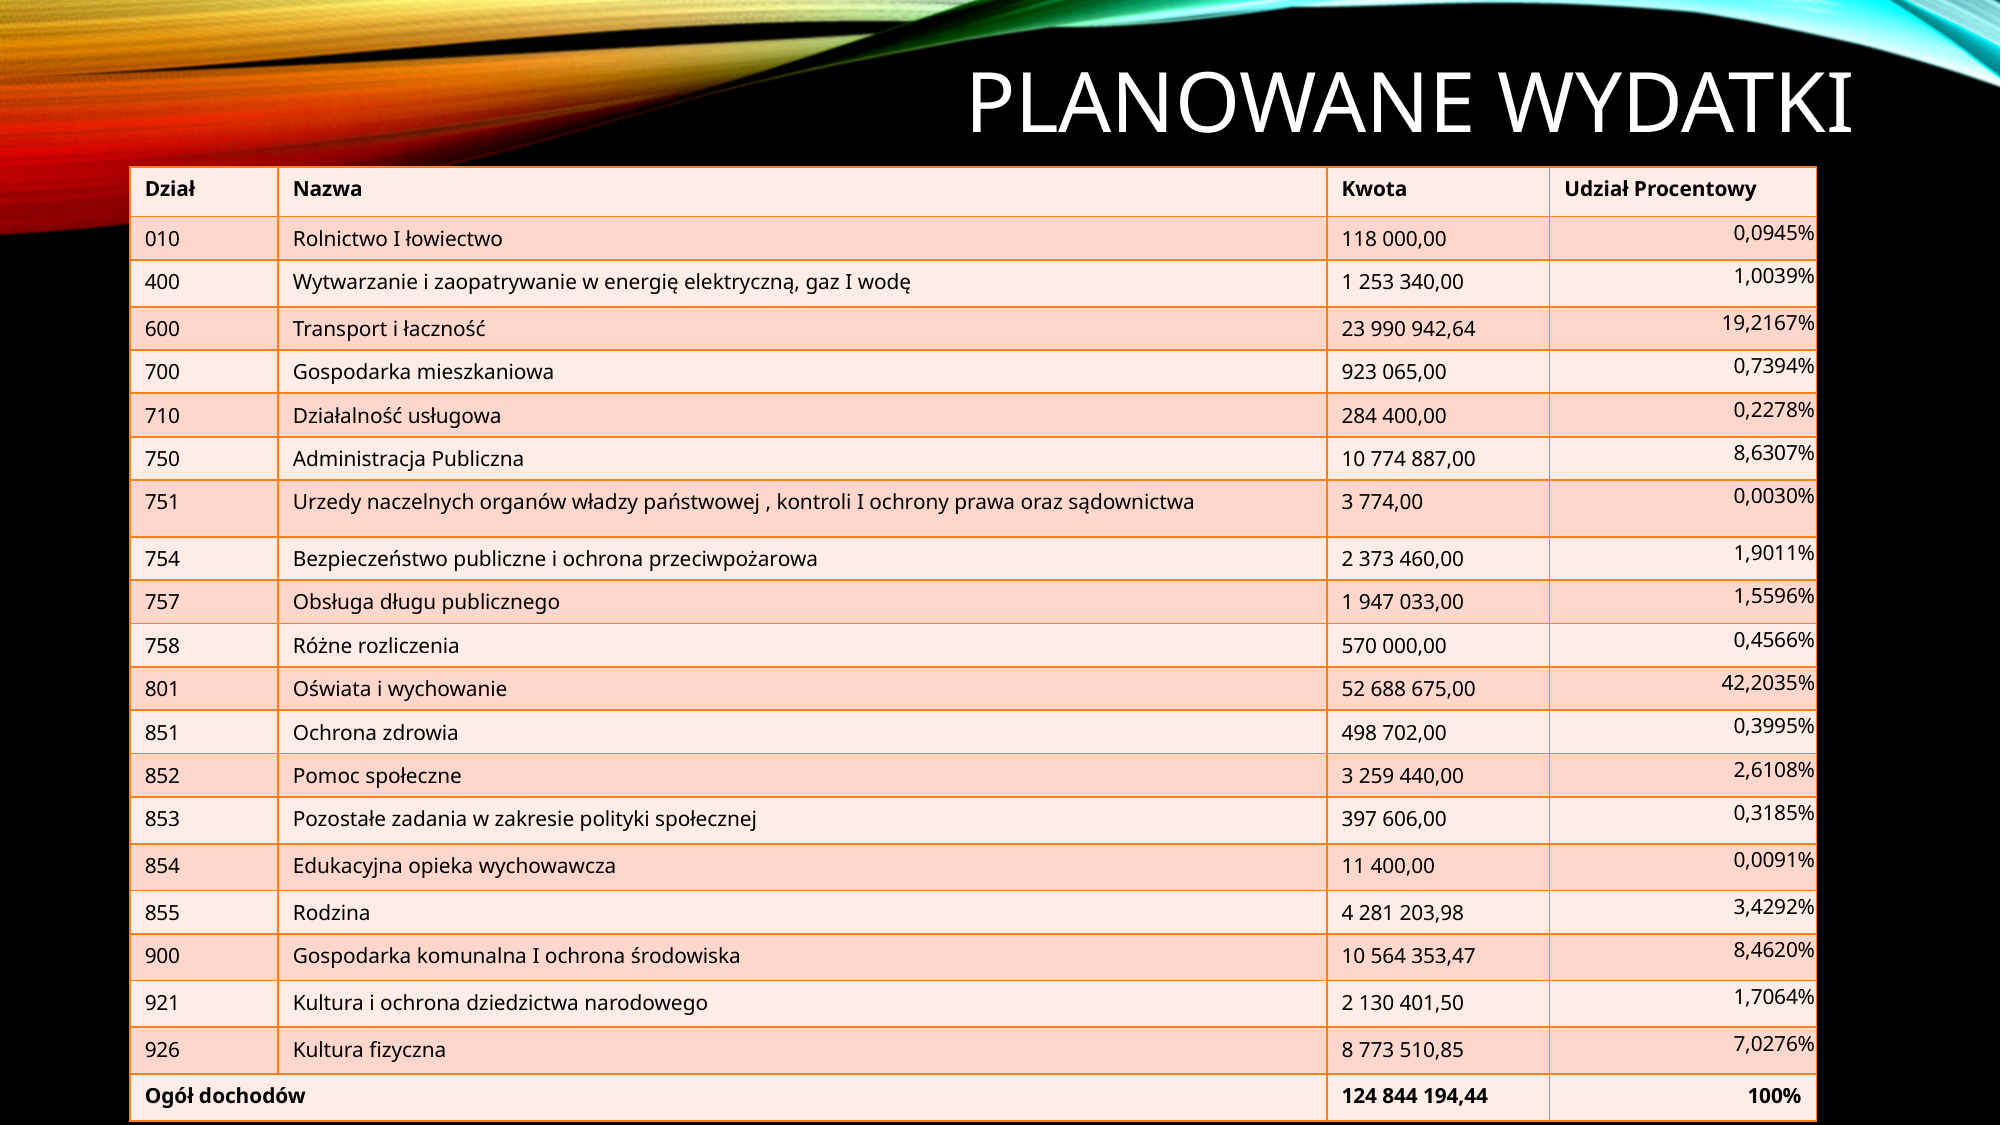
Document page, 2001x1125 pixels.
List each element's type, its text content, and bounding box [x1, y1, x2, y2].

title PLANOWANE wydatki [478, 0, 1892, 213]
table_cell 0,4566% [1550, 624, 1816, 666]
table_cell 3 259 440,00 [1328, 754, 1549, 796]
table_cell 11 400,00 [1328, 845, 1549, 890]
table_cell 758 [131, 624, 277, 666]
table_cell Edukacyjna opieka wychowawcza [279, 845, 1326, 890]
table_cell 23 990 942,64 [1328, 308, 1549, 349]
table_cell 52 688 675,00 [1328, 668, 1549, 709]
table_cell 1 947 033,00 [1328, 581, 1549, 623]
table_cell Kultura fizyczna [279, 1028, 1326, 1073]
table_cell 1,9011% [1550, 538, 1816, 579]
table_cell 2,6108% [1550, 754, 1816, 796]
table_cell 1,0039% [1550, 261, 1816, 306]
table_cell Różne rozliczenia [279, 624, 1326, 666]
table_cell 0,0030% [1550, 481, 1816, 536]
picture [0, 0, 478, 237]
table_cell 854 [131, 845, 277, 890]
table_cell 570 000,00 [1328, 624, 1549, 666]
table_cell 1 253 340,00 [1328, 261, 1549, 306]
table_cell 757 [131, 581, 277, 623]
picture [1817, 0, 2000, 237]
table_cell 42,2035% [1550, 668, 1816, 709]
table_cell 0,3995% [1550, 711, 1816, 753]
table_cell Pozostałe zadania w zakresie polityki społecznej [279, 798, 1326, 843]
table_cell 700 [131, 351, 277, 392]
table_cell Kultura i ochrona dziedzictwa narodowego [279, 981, 1326, 1026]
table_cell 851 [131, 711, 277, 753]
table_cell Gospodarka komunalna I ochrona środowiska [279, 935, 1326, 980]
table_header Kwota [1328, 168, 1549, 216]
table_cell 3,4292% [1550, 891, 1816, 933]
table_cell 0,7394% [1550, 351, 1816, 392]
table_cell 751 [131, 481, 277, 536]
table_cell Oświata i wychowanie [279, 668, 1326, 709]
table_cell 10 774 887,00 [1328, 438, 1549, 479]
table_cell 754 [131, 538, 277, 579]
table_cell 498 702,00 [1328, 711, 1549, 753]
table_cell 921 [131, 981, 277, 1026]
table_cell 8,4620% [1550, 935, 1816, 980]
table_cell 0,3185% [1550, 798, 1816, 843]
table_cell Rolnictwo I łowiectwo [279, 217, 1326, 259]
table_cell 400 [131, 261, 277, 306]
table_cell Ogół dochodów [131, 1075, 1326, 1120]
table_cell 900 [131, 935, 277, 980]
table_cell 19,2167% [1550, 308, 1816, 349]
table_cell Transport i łaczność [279, 308, 1326, 349]
table_cell 3 774,00 [1328, 481, 1549, 536]
table_cell 710 [131, 394, 277, 436]
table_cell 855 [131, 891, 277, 933]
table_cell 118 000,00 [1328, 217, 1549, 259]
table_cell 8 773 510,85 [1328, 1028, 1549, 1073]
table_cell 284 400,00 [1328, 394, 1549, 436]
table_header Udział Procentowy [1550, 168, 1816, 216]
table_cell 750 [131, 438, 277, 479]
table_cell 801 [131, 668, 277, 709]
table_cell 4 281 203,98 [1328, 891, 1549, 933]
table_cell 852 [131, 754, 277, 796]
table_cell 2 373 460,00 [1328, 538, 1549, 579]
table_cell Ochrona zdrowia [279, 711, 1326, 753]
table_cell 397 606,00 [1328, 798, 1549, 843]
table_cell 10 564 353,47 [1328, 935, 1549, 980]
table_cell Urzedy naczelnych organów władzy państwowej , kontroli I ochrony prawa oraz sądownictwa [279, 481, 1326, 536]
table_header Nazwa [279, 168, 1326, 216]
table_cell Administracja Publiczna [279, 438, 1326, 479]
table_cell 2 130 401,50 [1328, 981, 1549, 1026]
table_cell Pomoc społeczne [279, 754, 1326, 796]
table_cell 923 065,00 [1328, 351, 1549, 392]
table_cell 7,0276% [1550, 1028, 1816, 1073]
table_cell 8,6307% [1550, 438, 1816, 479]
table_cell 600 [131, 308, 277, 349]
table_cell Rodzina [279, 891, 1326, 933]
table_cell 124 844 194,44 [1328, 1075, 1549, 1120]
table_cell 0,0091% [1550, 845, 1816, 890]
table_cell 0,0945% [1550, 217, 1816, 259]
table_header Dział [131, 168, 277, 216]
table_cell Gospodarka mieszkaniowa [279, 351, 1326, 392]
table_cell 1,5596% [1550, 581, 1816, 623]
table_cell 1,7064% [1550, 981, 1816, 1026]
table_cell 853 [131, 798, 277, 843]
table_cell Bezpieczeństwo publiczne i ochrona przeciwpożarowa [279, 538, 1326, 579]
table_cell 926 [131, 1028, 277, 1073]
table_cell 010 [131, 217, 277, 259]
table_cell Działalność usługowa [279, 394, 1326, 436]
table_cell 100% [1550, 1075, 1816, 1120]
table_cell Obsługa długu publicznego [279, 581, 1326, 623]
table_cell 0,2278% [1550, 394, 1816, 436]
table_cell Wytwarzanie i zaopatrywanie w energię elektryczną, gaz I wodę [279, 261, 1326, 306]
